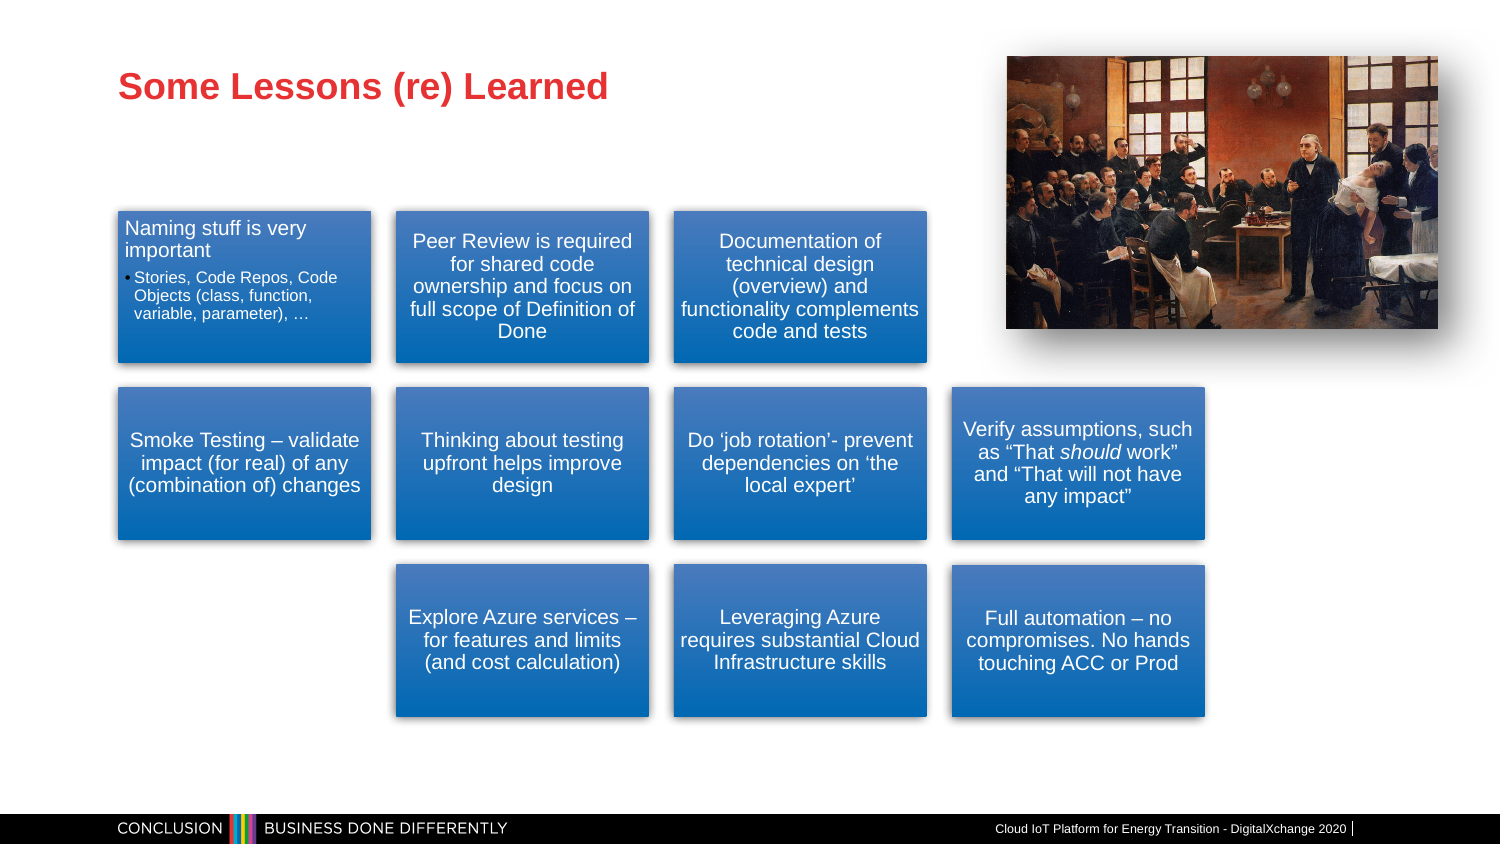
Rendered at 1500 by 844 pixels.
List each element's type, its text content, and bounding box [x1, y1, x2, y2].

footer Cloud IoT Platform for Energy Transition - DigitalXchange 2020 [814, 820, 1347, 839]
title Some Lessons (re) Learned [118, 47, 1017, 130]
picture [1006, 56, 1438, 329]
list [118, 153, 1205, 774]
picture [0, 814, 236, 844]
picture [239, 814, 1500, 844]
